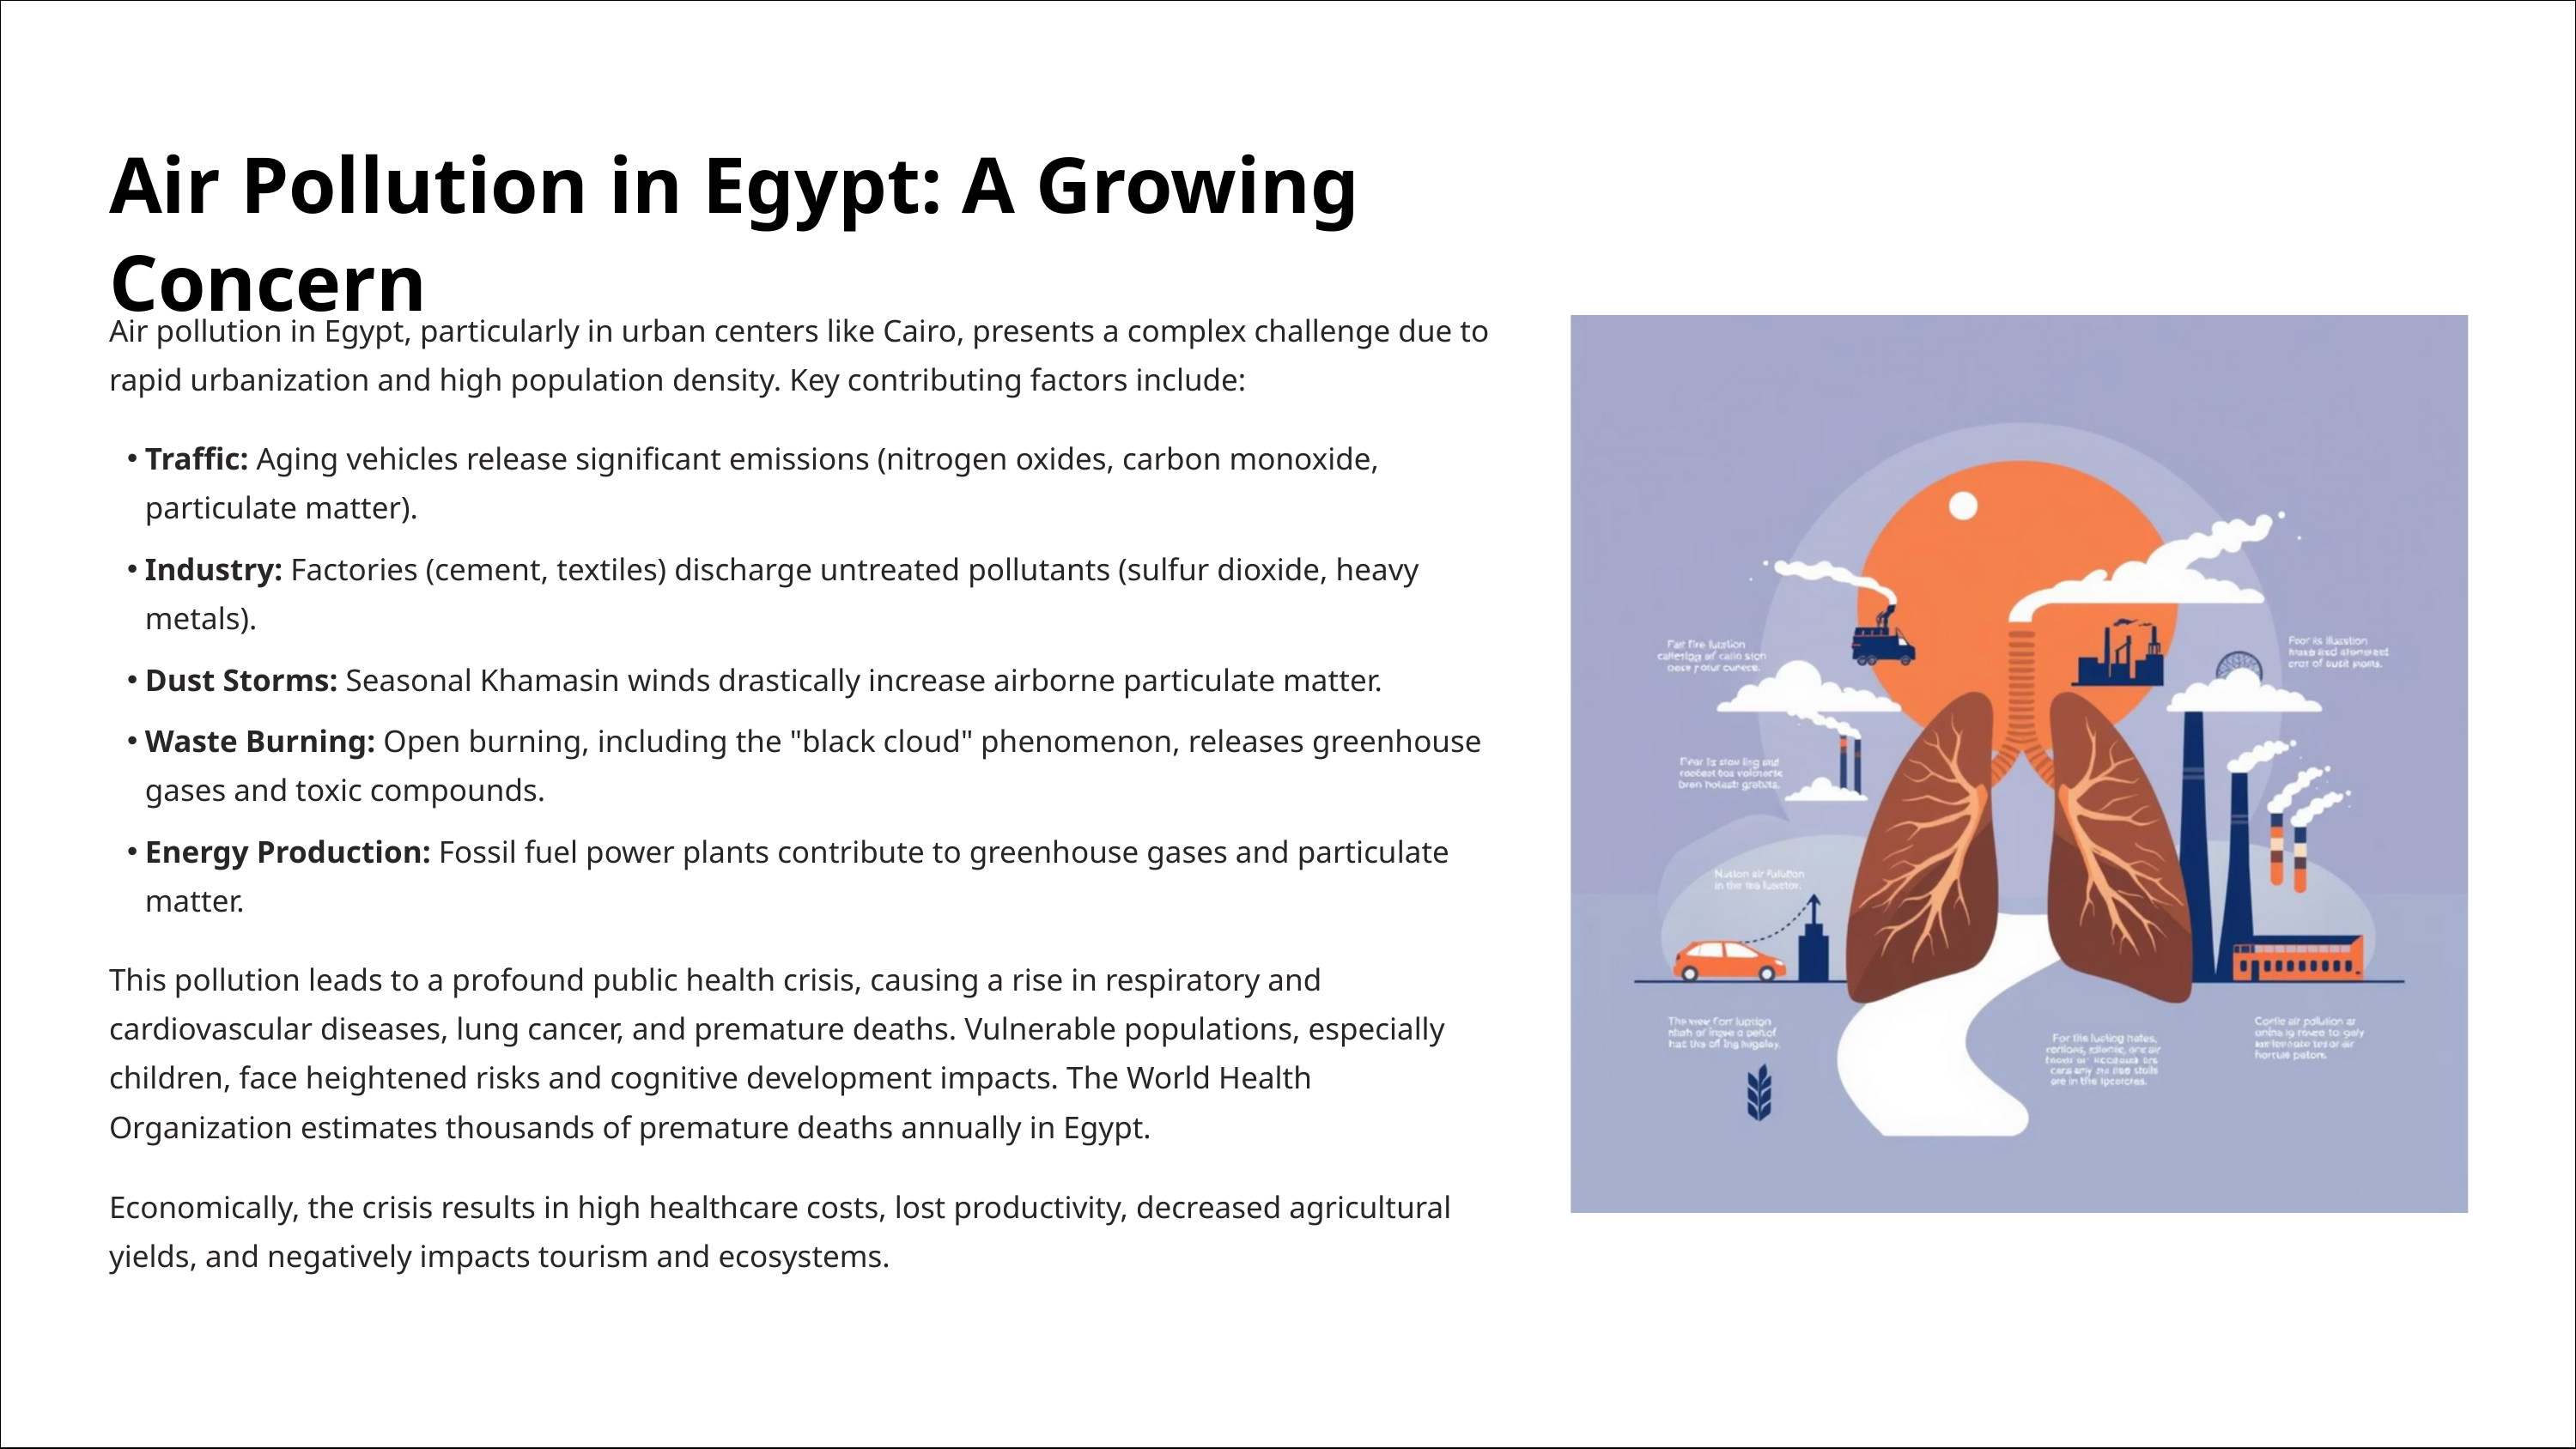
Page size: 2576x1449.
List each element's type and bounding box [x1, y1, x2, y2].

text_box [1571, 314, 2469, 1213]
text_box [0, 0, 2576, 1449]
